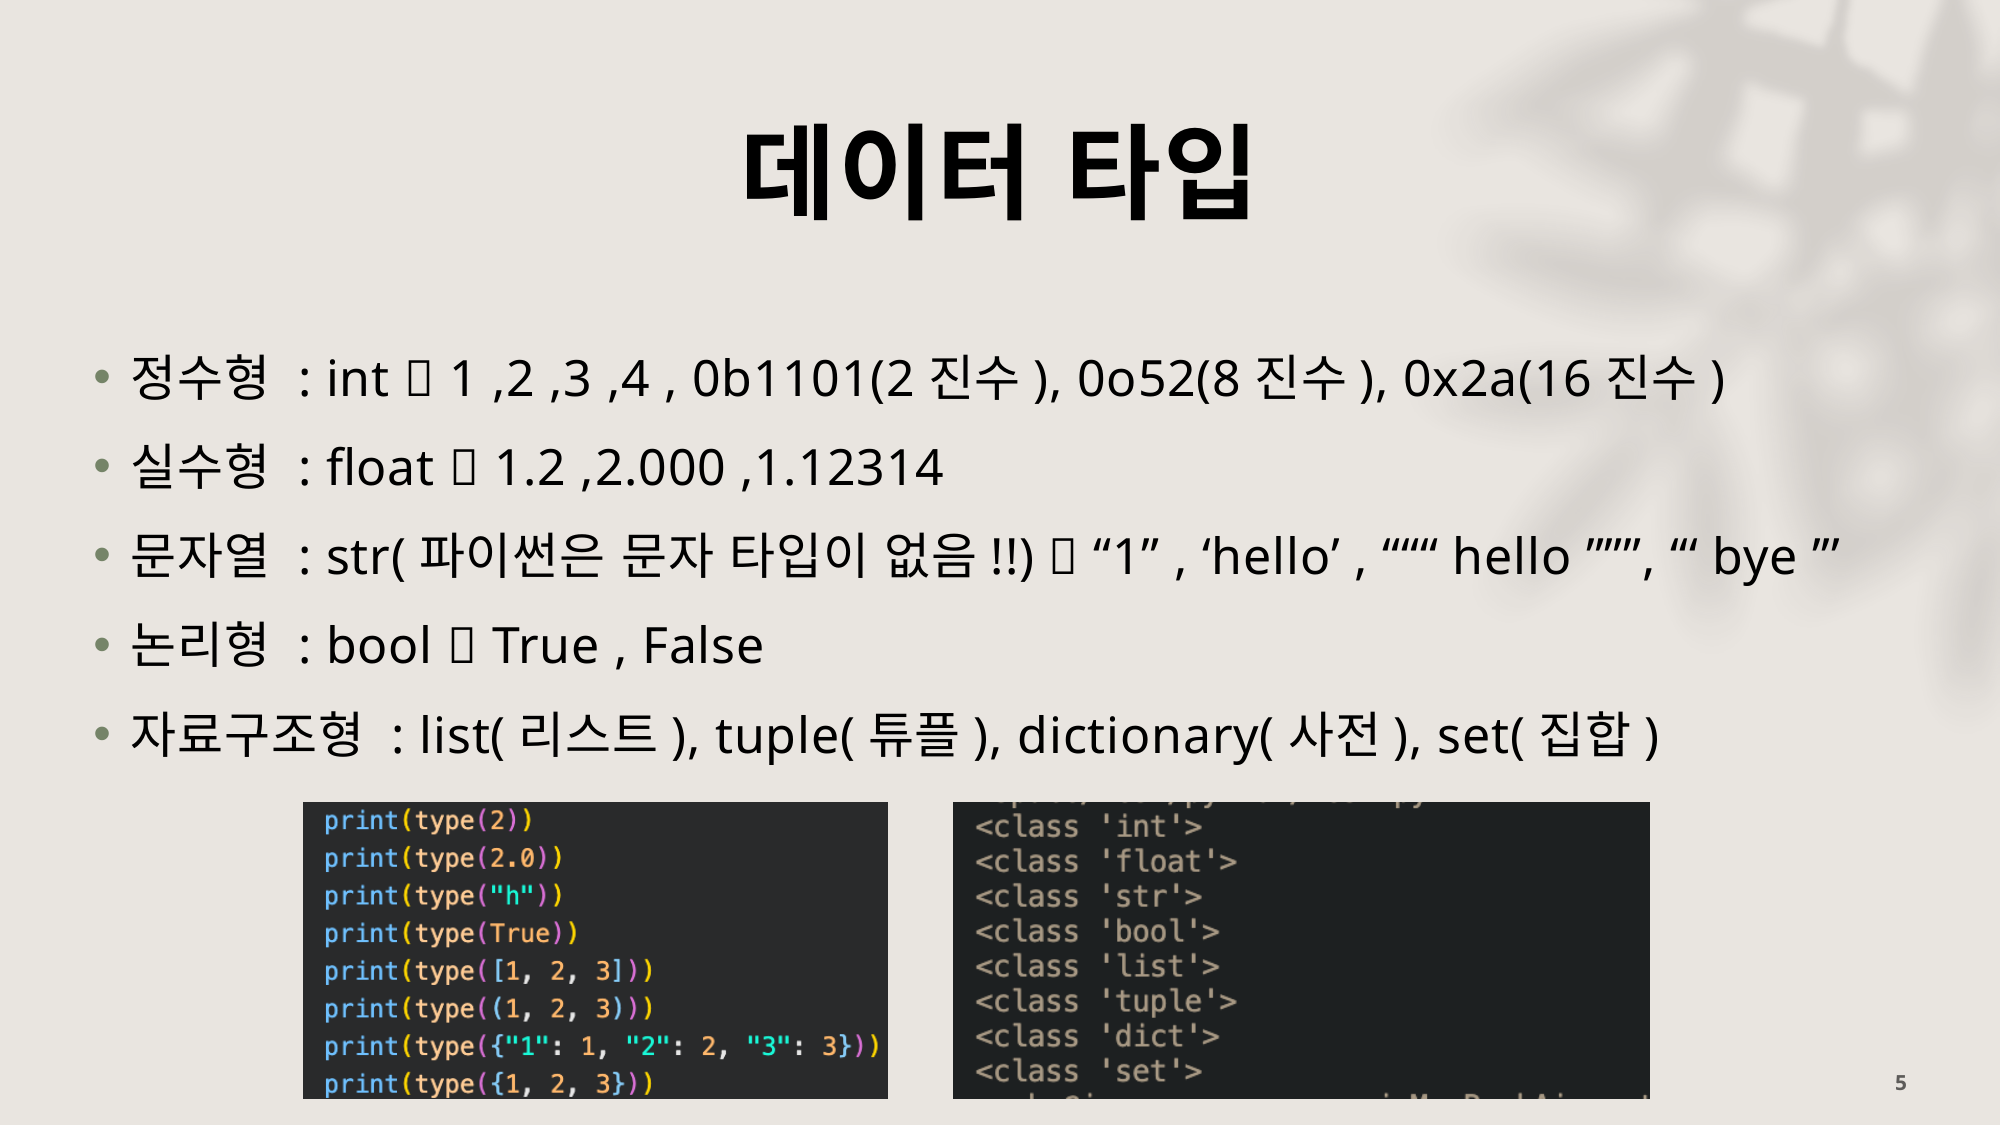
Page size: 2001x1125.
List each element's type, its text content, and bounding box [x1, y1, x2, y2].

slide_number 5 [1474, 1052, 1925, 1113]
picture [303, 802, 888, 1099]
picture [953, 802, 1650, 1099]
title 데이터 타입 [75, 60, 1925, 278]
list 정수형 : int  1 ,2 ,3 ,4 , 0b1101(2진수), 0o52(8진수), 0x2a(16진수) 실수형 : float  1.2 ,2.000 ,1.12314 문자열 : str(파이썬은 문자 타입이 없음!!)  “1” , ‘hello’ , “““ hello ”””, ‘‘‘ bye ’’’ 논리형 : bool  True , False 자료구조형 : list(리스트), tuple(튜플), dictionary(사전), set(집합) [75, 319, 1925, 1009]
